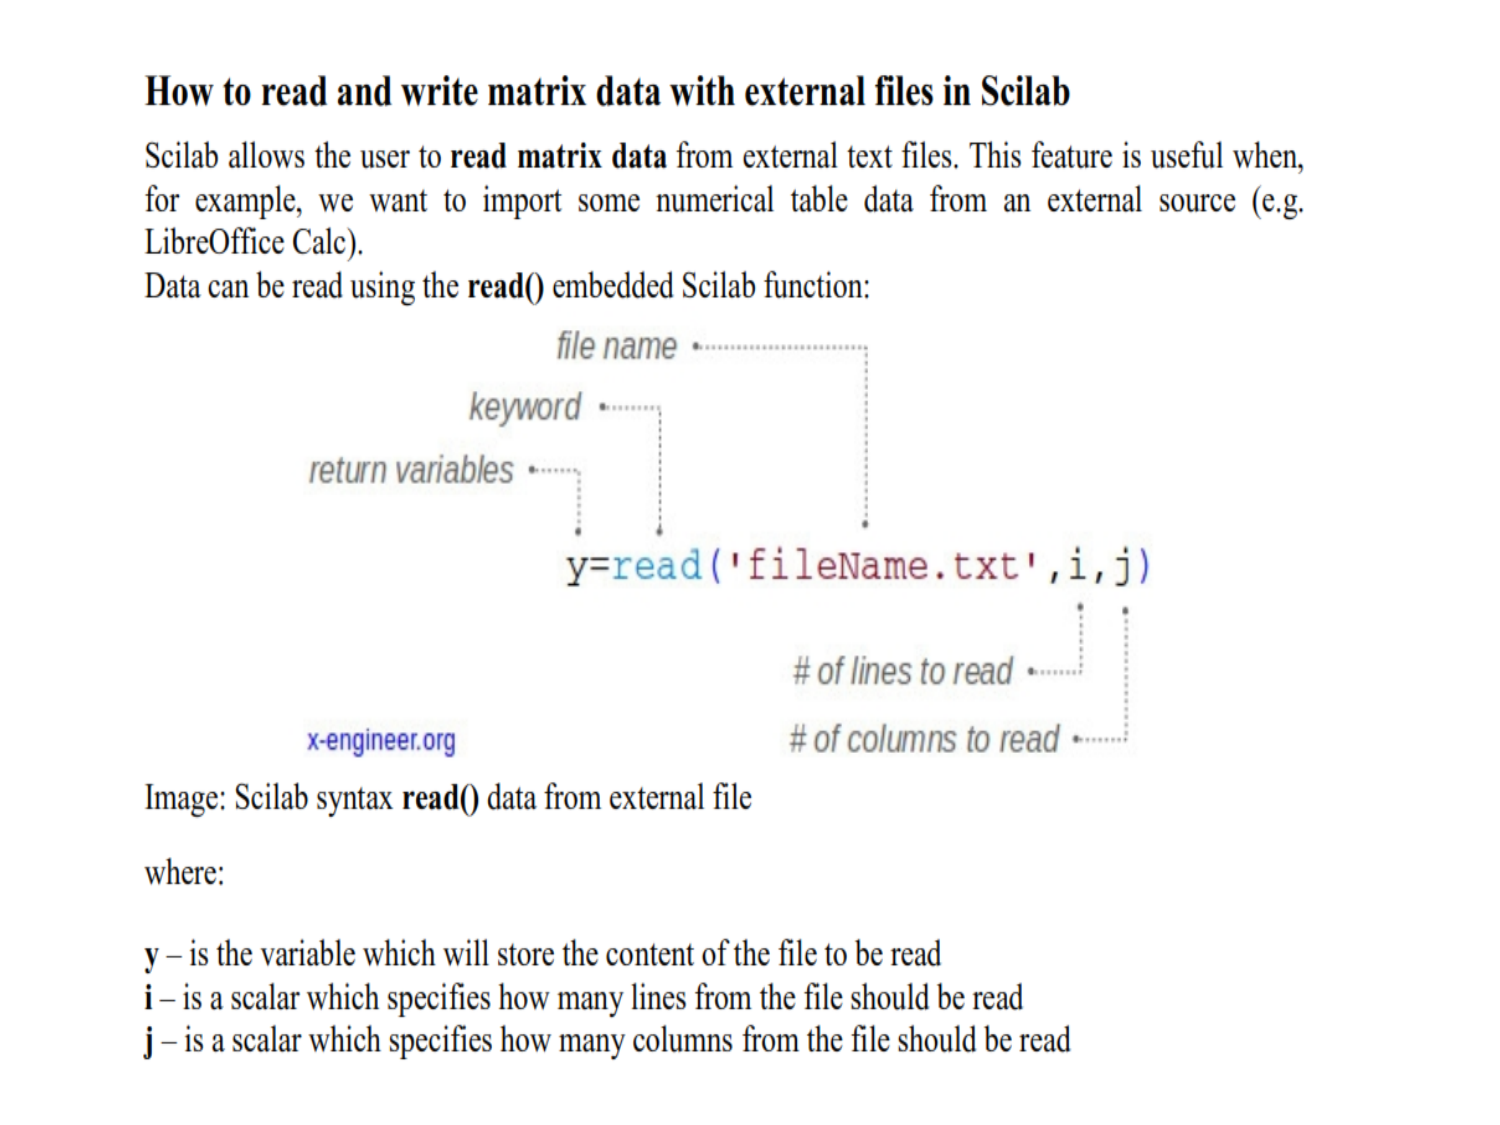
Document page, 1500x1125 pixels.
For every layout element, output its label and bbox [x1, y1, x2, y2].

picture [74, 49, 1451, 1084]
